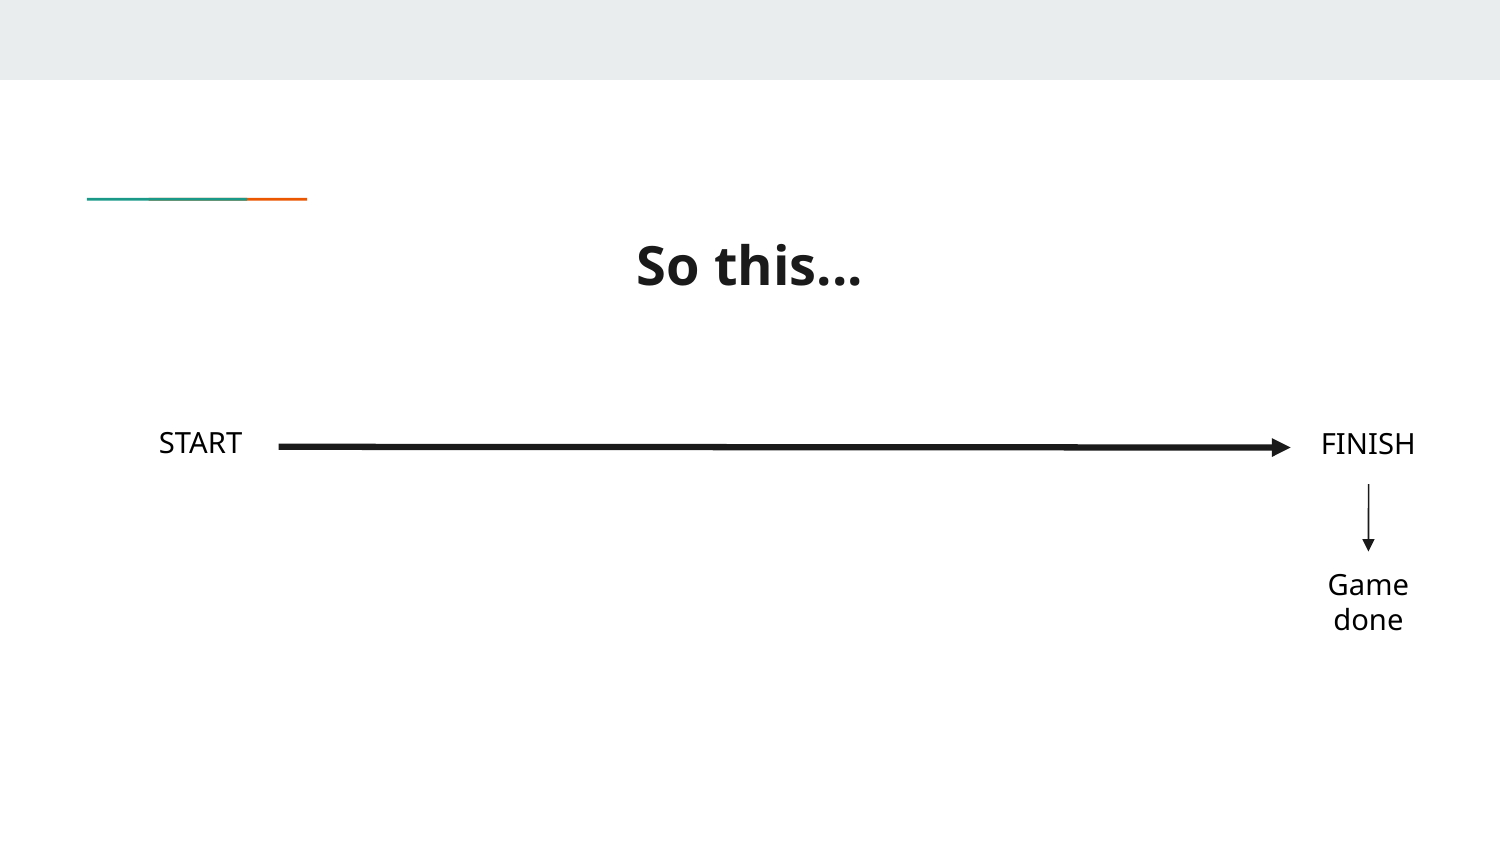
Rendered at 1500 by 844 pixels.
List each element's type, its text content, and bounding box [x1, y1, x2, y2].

title So this... [119, 216, 1381, 305]
text_box Game done [1290, 551, 1447, 627]
text_box FINISH [1290, 410, 1447, 485]
text_box START [122, 409, 279, 485]
